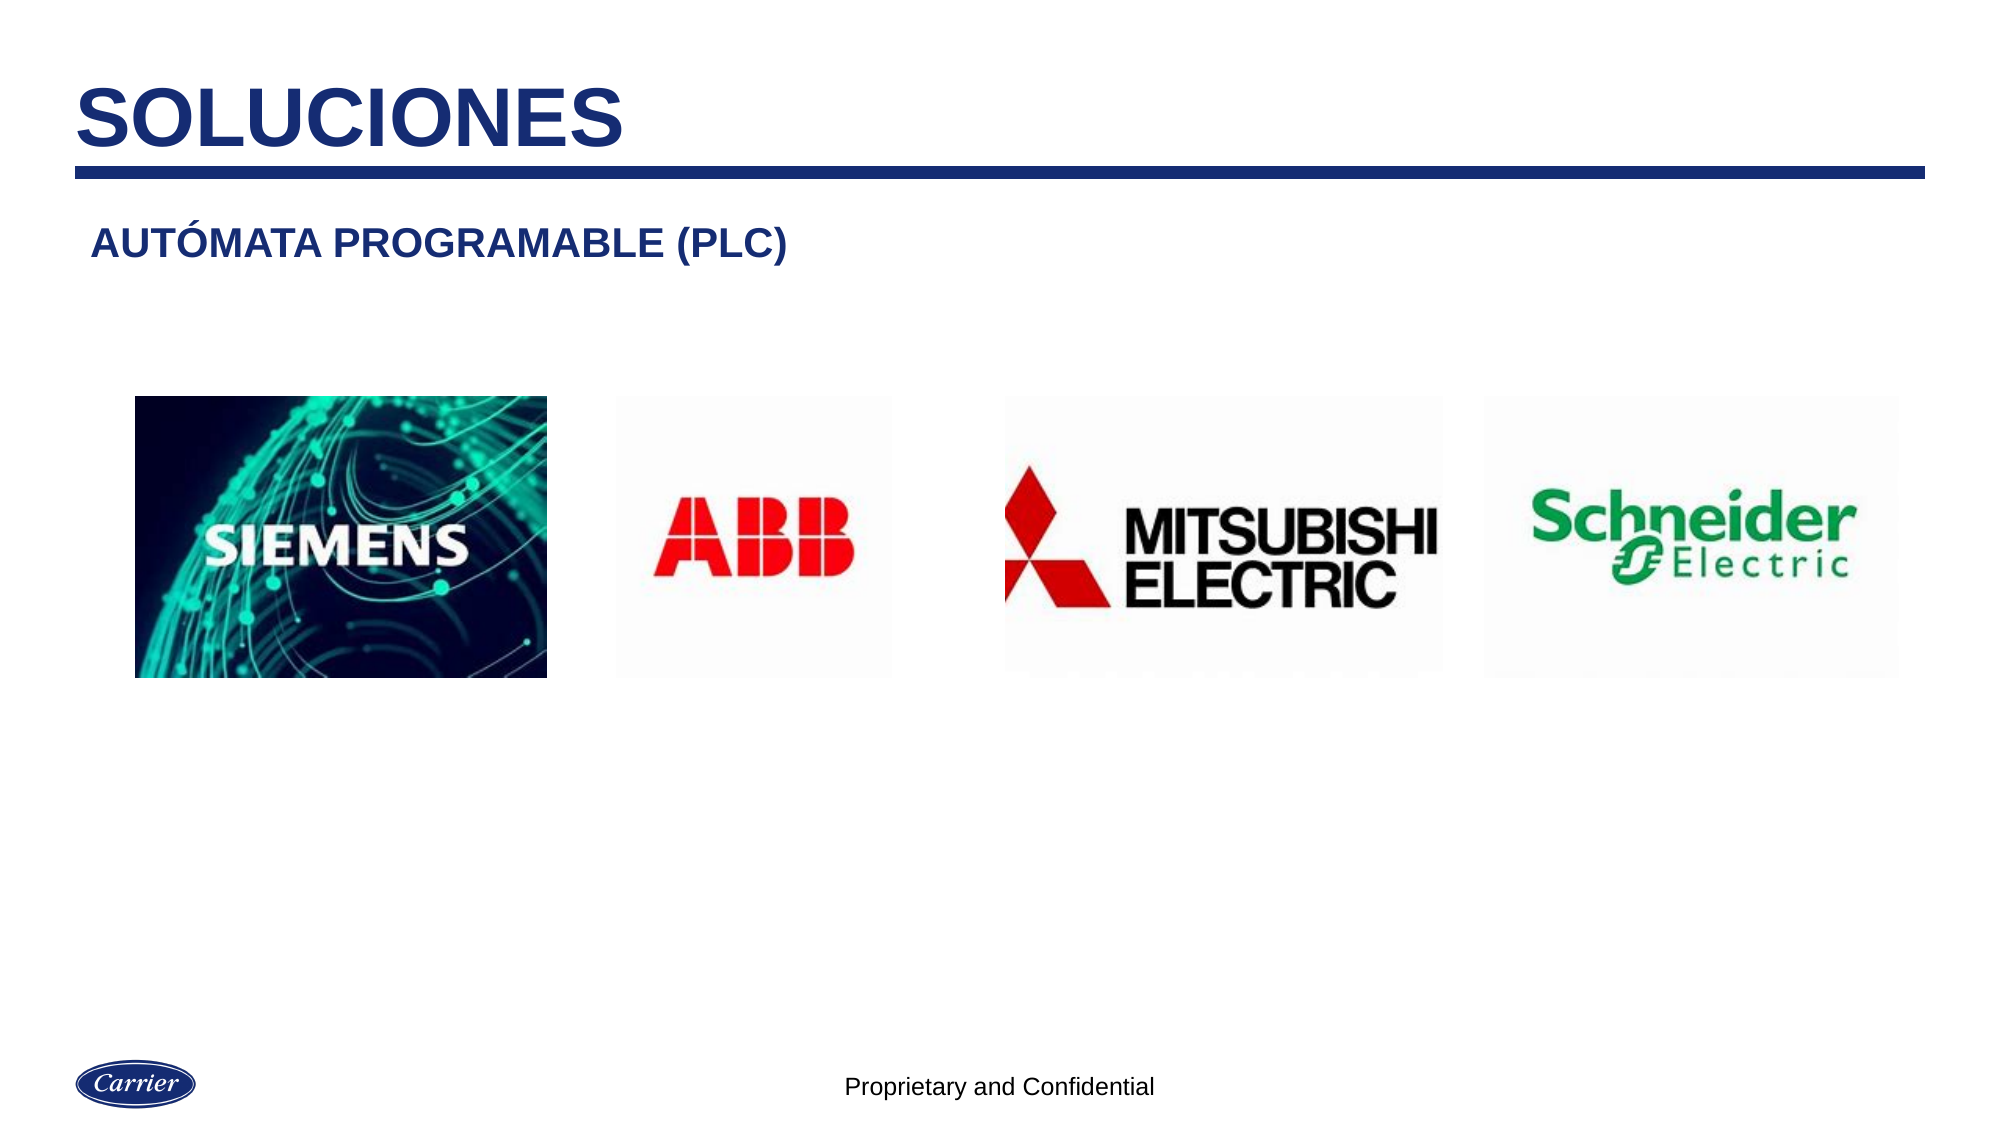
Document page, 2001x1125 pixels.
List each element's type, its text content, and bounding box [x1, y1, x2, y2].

picture [134, 395, 547, 678]
title SOLUCIONES [75, 75, 1925, 165]
picture [1483, 395, 1899, 678]
picture [616, 395, 893, 678]
footer Proprietary and Confidential [662, 1055, 1338, 1115]
list AUTÓMATA PROGRAMABLE (PLC) [90, 219, 1941, 1000]
picture [1004, 395, 1444, 678]
